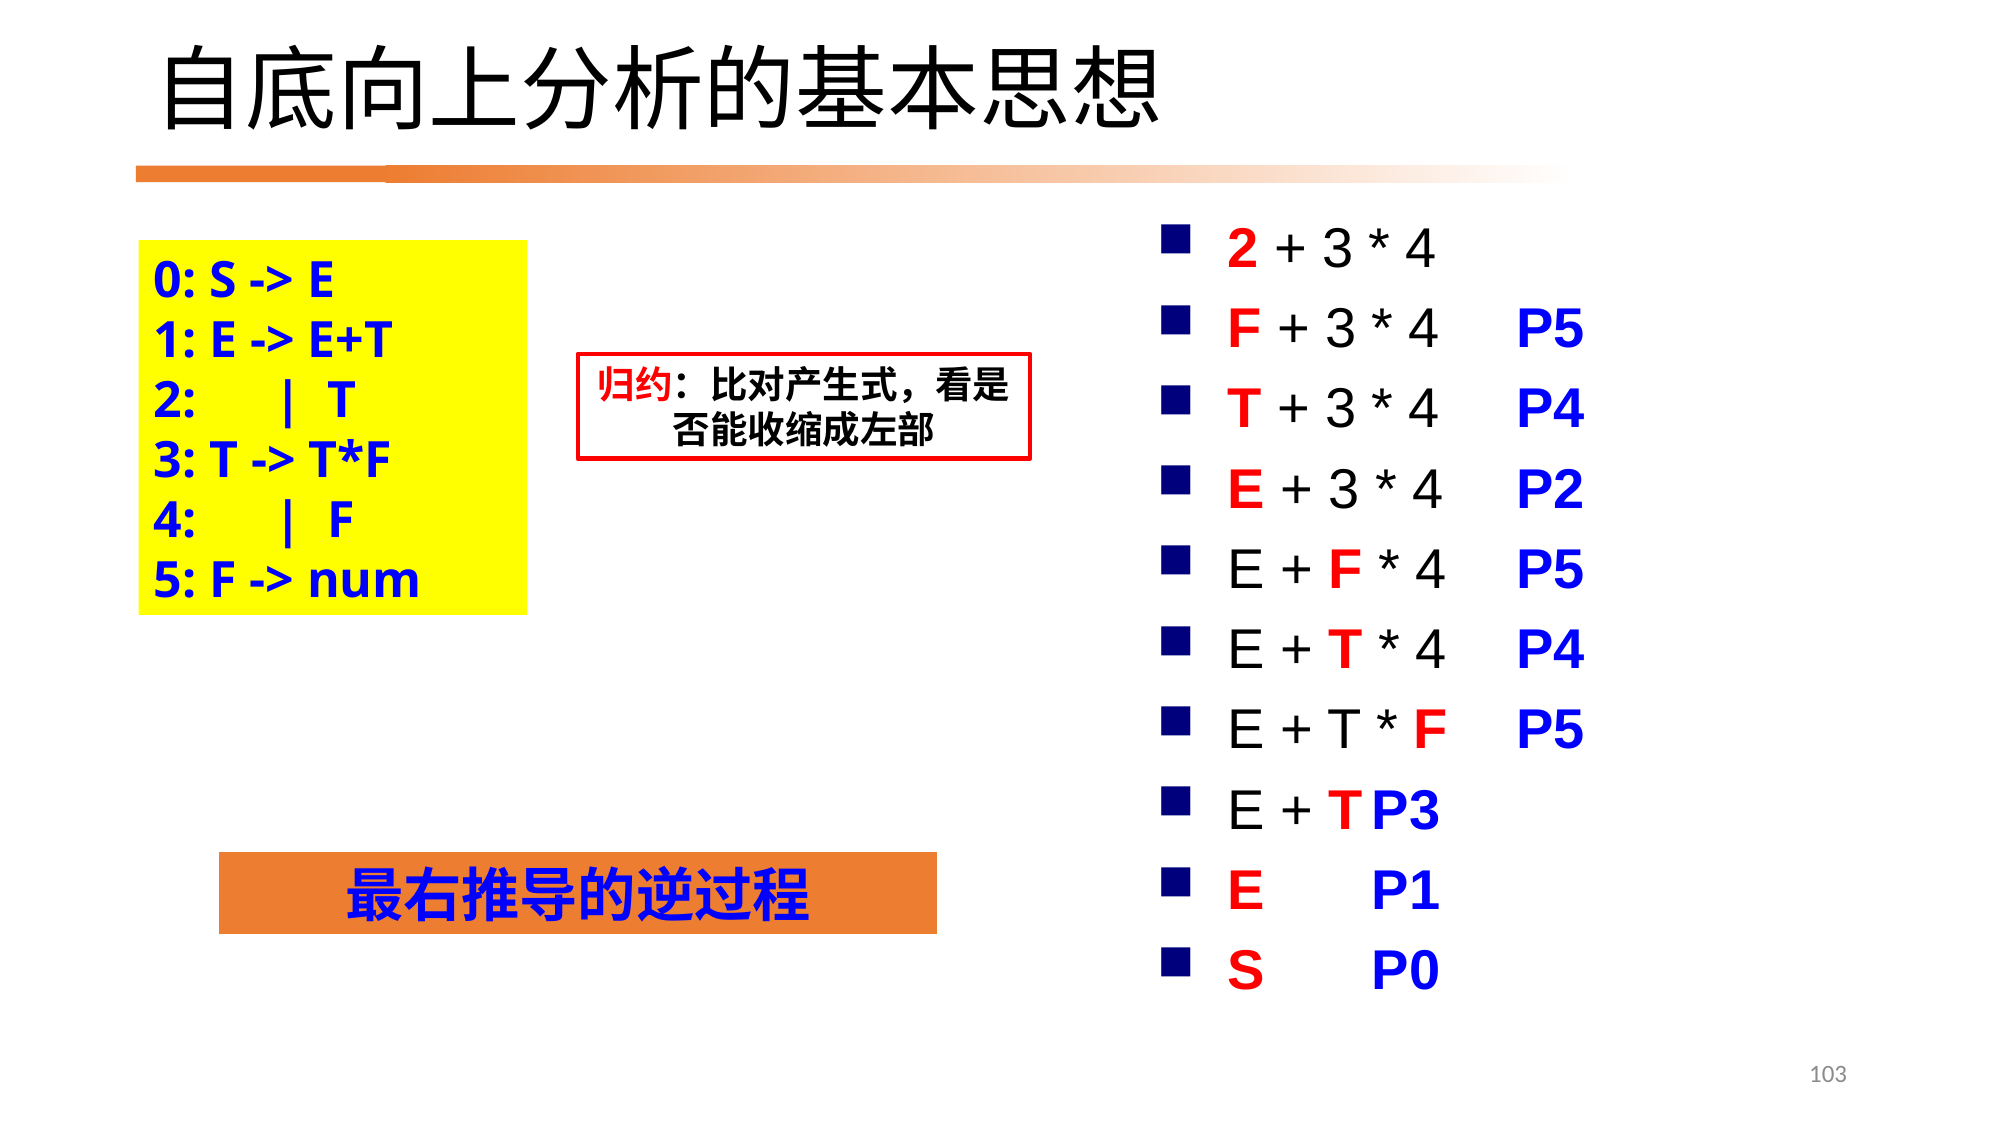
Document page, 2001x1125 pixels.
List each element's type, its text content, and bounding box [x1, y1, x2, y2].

text_box 归约：比对产生式，看是否能收缩成左部 [577, 353, 1030, 459]
title 自底向上分析的基本思想 [138, 25, 1810, 160]
text_box 最右推导的逆过程 [216, 849, 940, 937]
list 2 + 3 * 4 F + 3 * 4 P5 T + 3 * 4 P4 E + 3 * 4 P2 E + F * 4 P5 E + T * 4 P4 E + T * F P5 E + T P3 E P1 S P0 [1142, 211, 1863, 1018]
slide_number 103 [1412, 1042, 1863, 1103]
text_box 0: S -> E 1: E -> E+T 2: | T 3: T -> T*F 4: | F 5: F -> num [138, 240, 528, 615]
